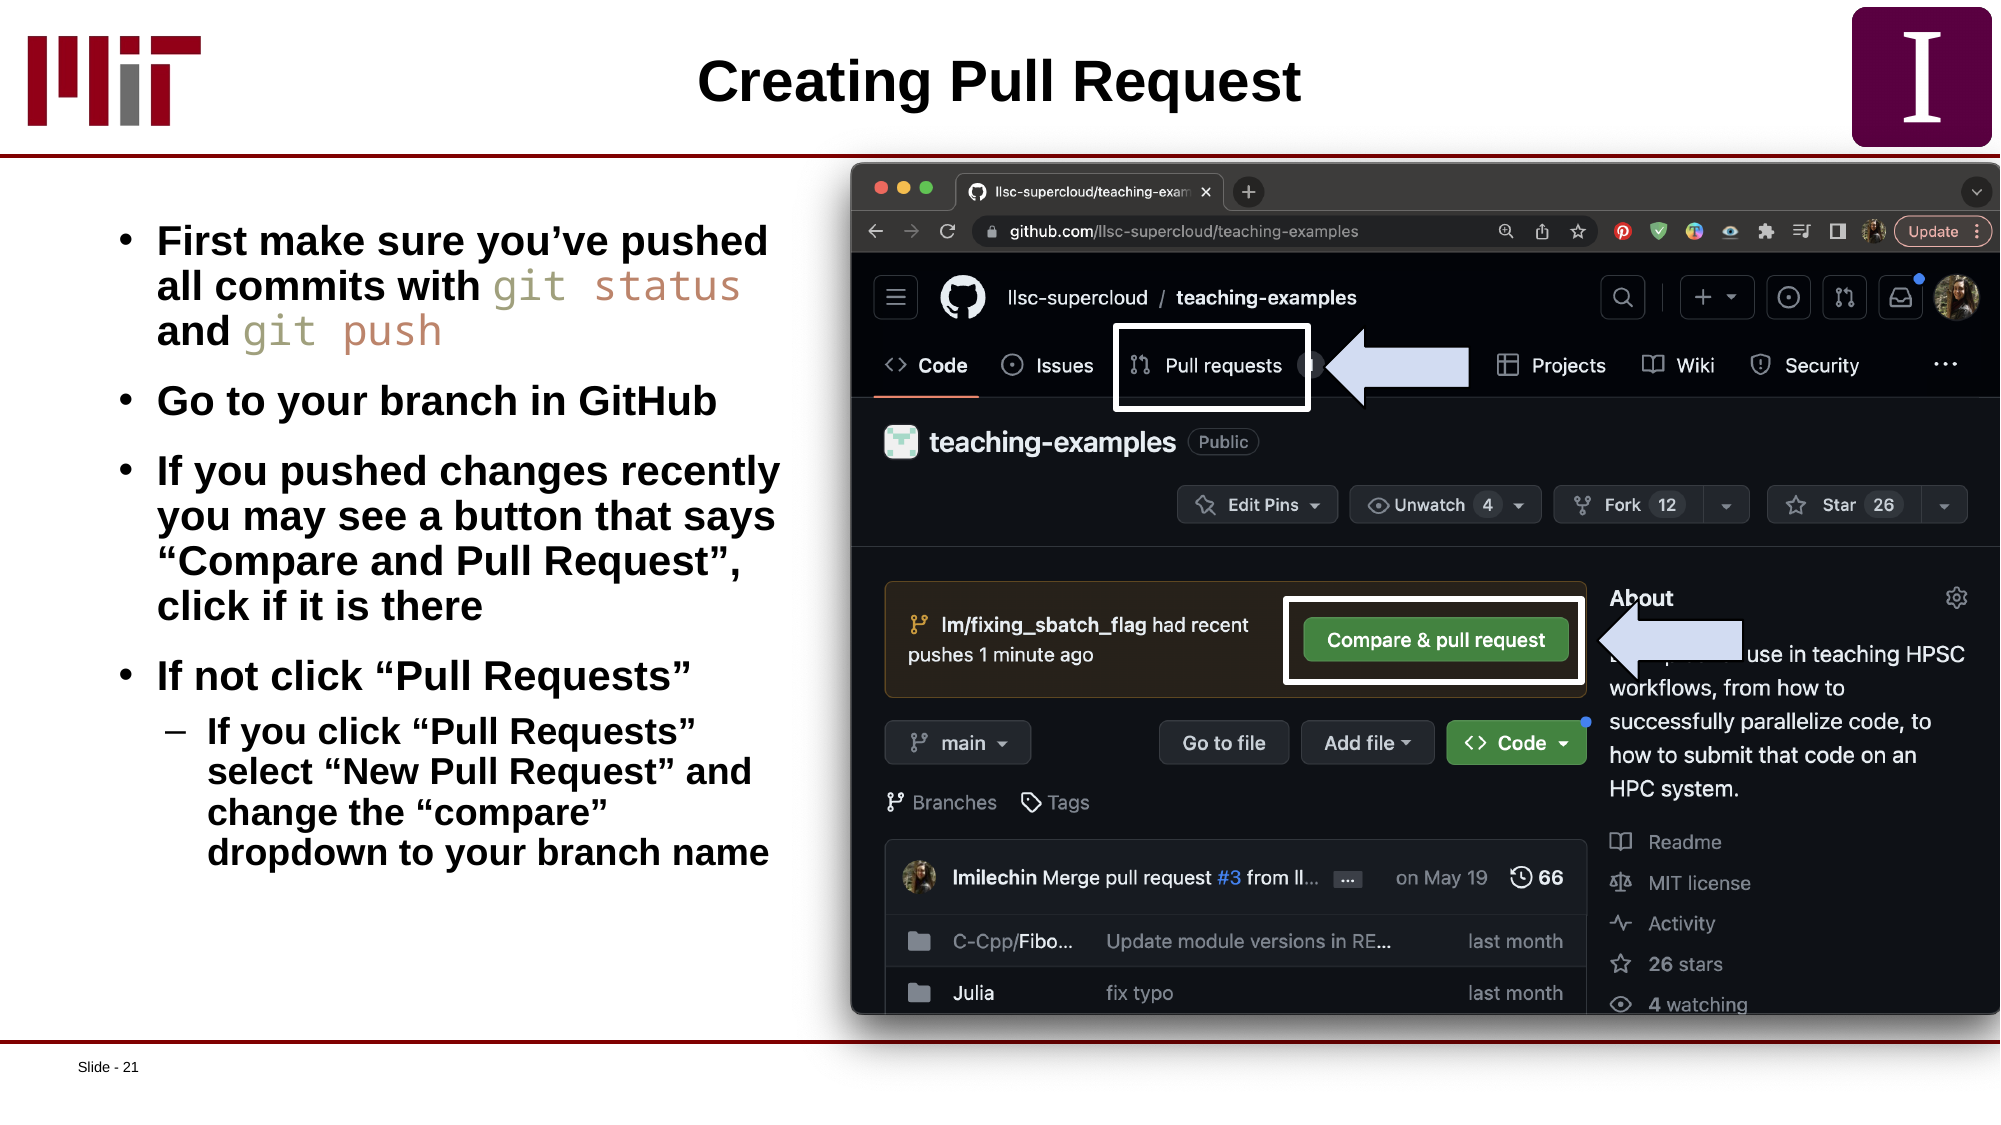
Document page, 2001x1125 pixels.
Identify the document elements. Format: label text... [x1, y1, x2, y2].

list First make sure you’ve pushed all commits with git status and git push Go to your branch in GitHub If you pushed changes recently you may see a button that says “Compare and Pull Request”, click if it is there If not click “Pull Requests” If you click “Pull Requests” select “New Pull Request” and change the “compare” dropdown to your branch name [103, 212, 783, 1005]
title Creating Pull Request [205, 16, 1795, 151]
picture [23, 31, 205, 134]
picture [788, 7, 2000, 1097]
